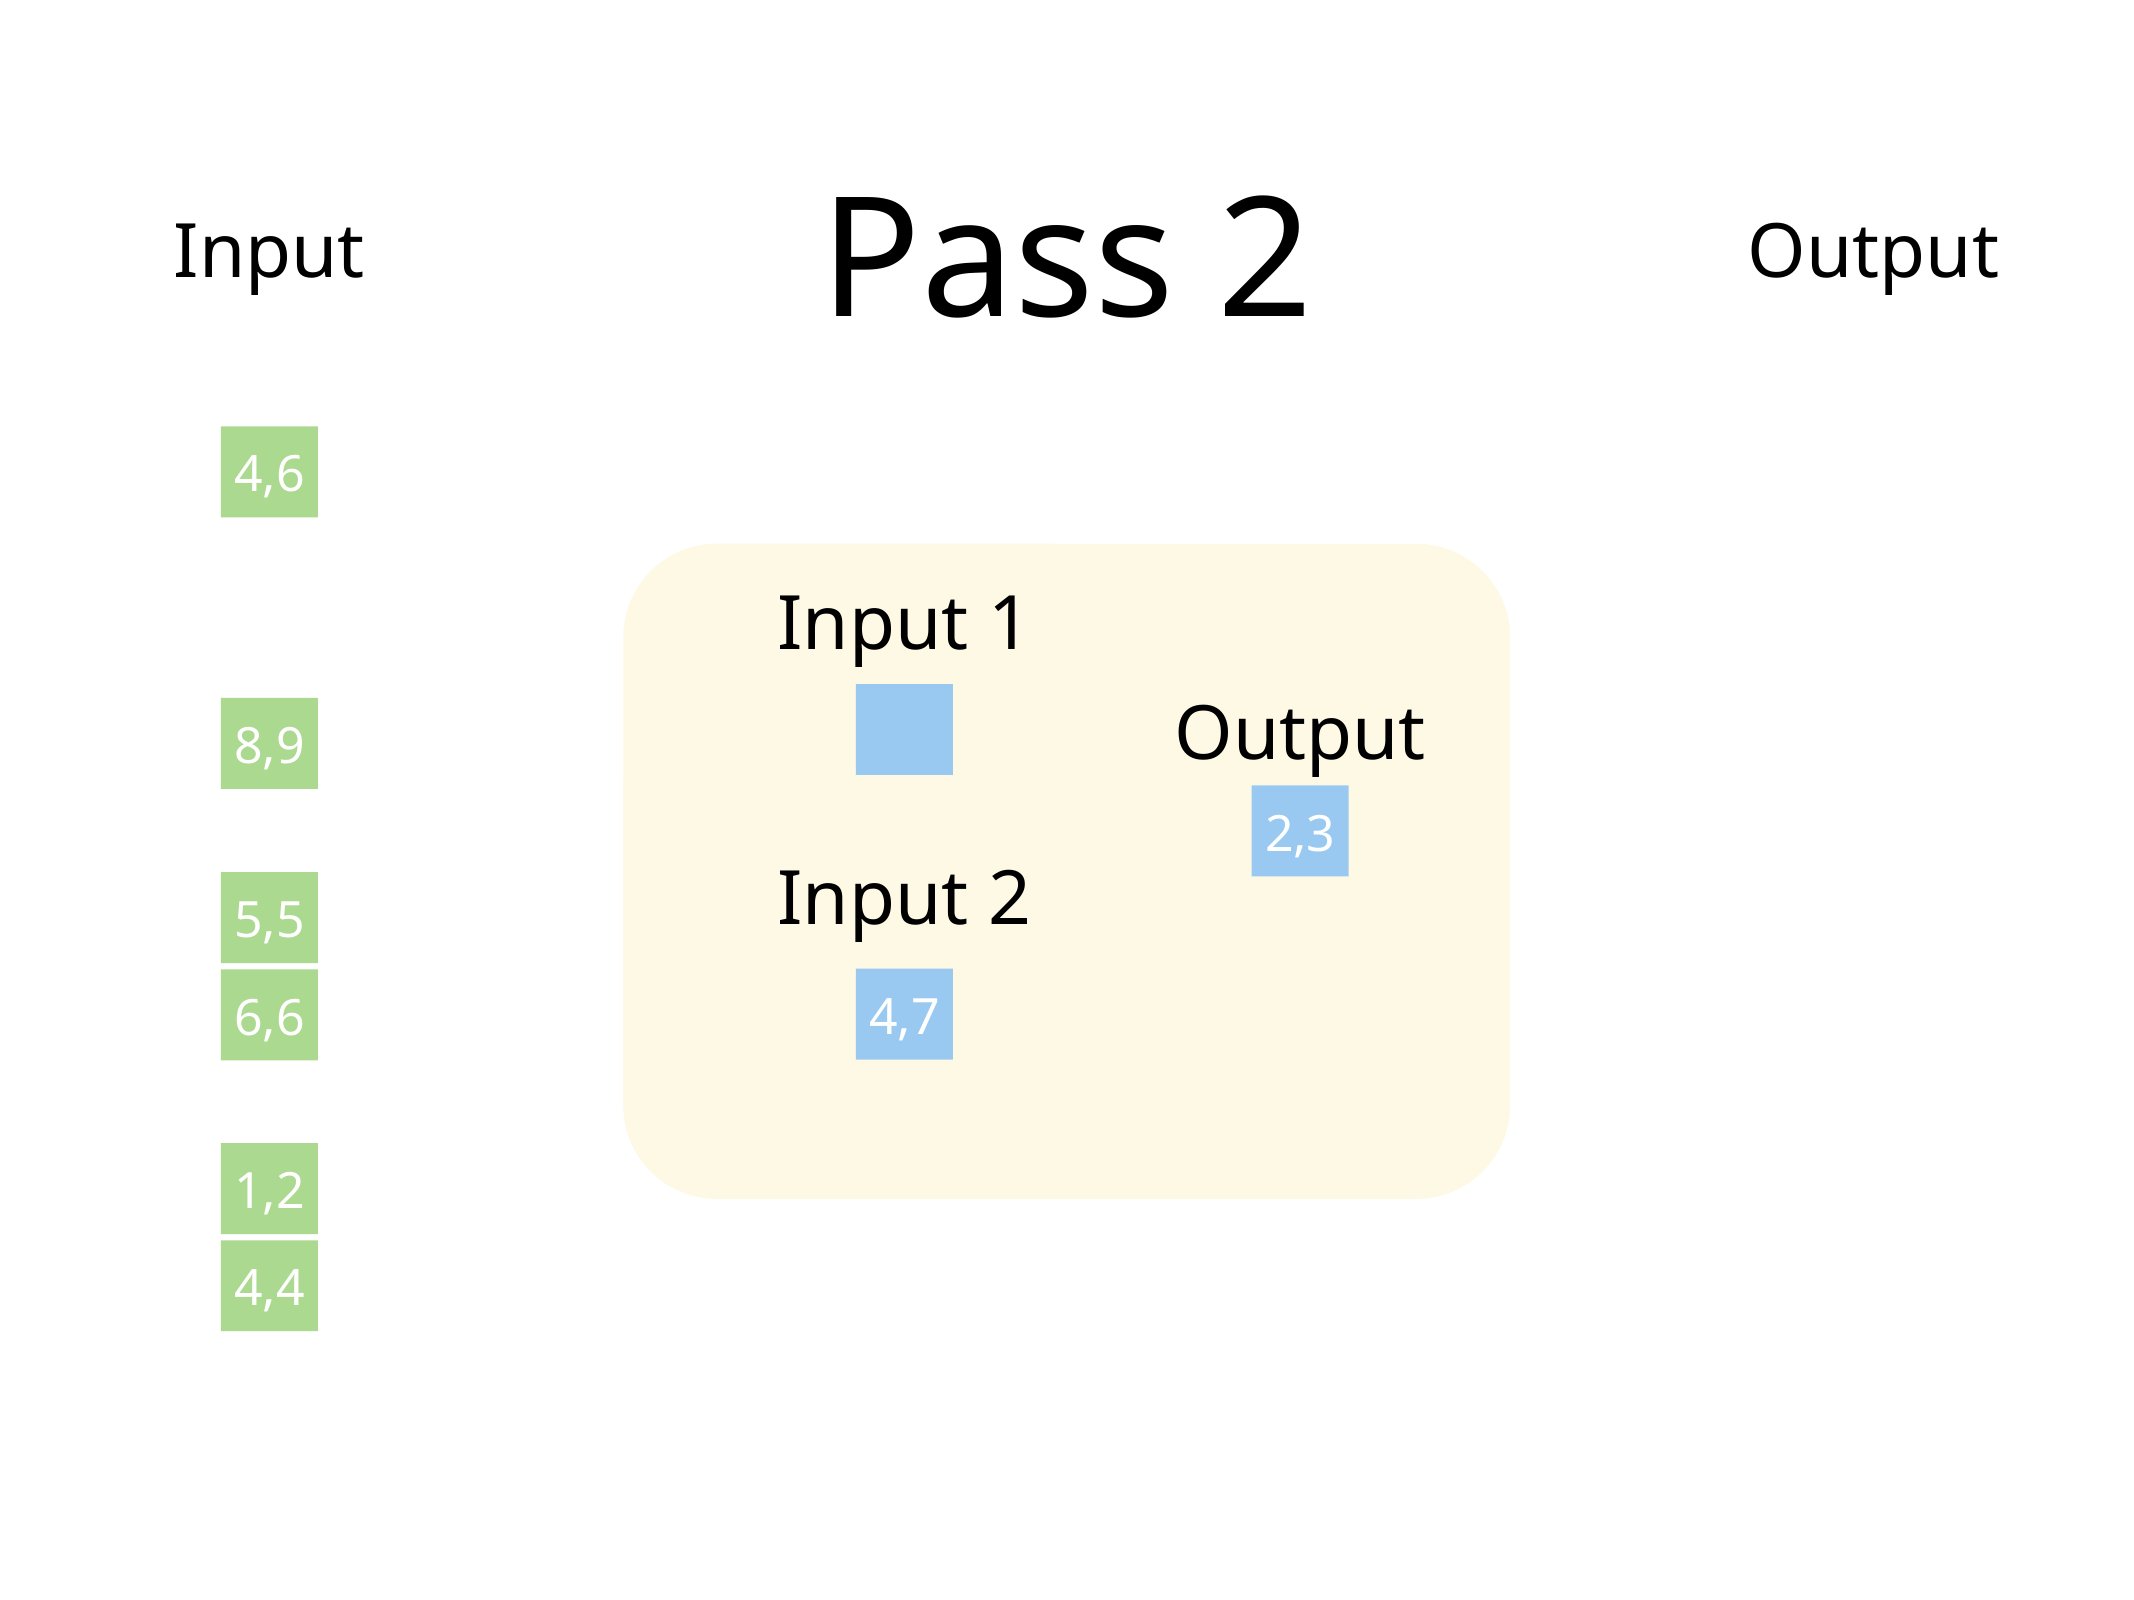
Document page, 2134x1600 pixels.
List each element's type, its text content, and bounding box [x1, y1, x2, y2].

text_box 4,4 [220, 1240, 318, 1332]
text_box 8,9 [220, 697, 318, 789]
text_box [855, 684, 953, 775]
text_box 6,6 [220, 969, 318, 1061]
text_box 4,7 [855, 968, 953, 1060]
text_box 2,3 [1251, 785, 1349, 877]
title Pass 2 [155, 72, 1978, 428]
text_box Output [1166, 676, 1435, 783]
text_box 5,5 [220, 872, 318, 964]
text_box Output [1978, 194, 2008, 302]
text_box [623, 543, 1511, 1199]
text_box Input 1 [769, 566, 1040, 673]
text_box Input 2 [769, 841, 1040, 949]
text_box 1,2 [220, 1143, 318, 1235]
text_box 4,6 [220, 426, 318, 518]
